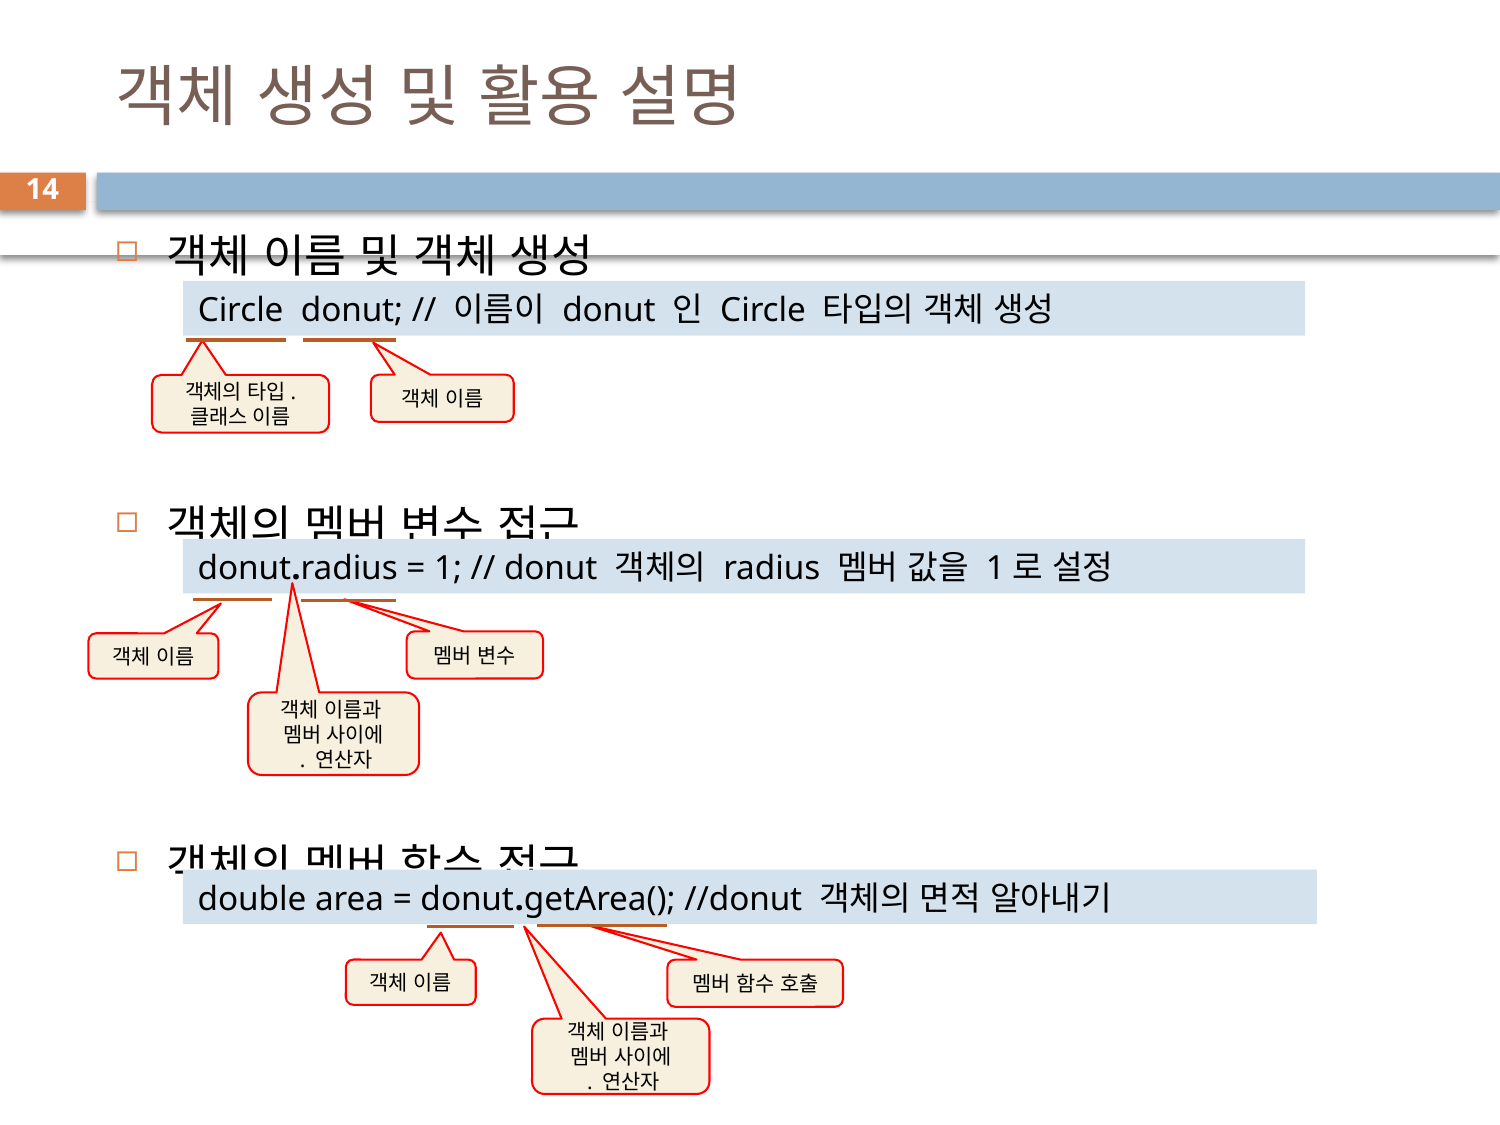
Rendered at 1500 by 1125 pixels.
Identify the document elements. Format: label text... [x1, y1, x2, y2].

text_box 객체의 타입. 클래스 이름 [150, 351, 331, 435]
text_box 객체 이름 [86, 610, 220, 681]
title 객체 생성 및 활용 설명 [100, 37, 1438, 149]
text_box donut.radius = 1; // donut 객체의 radius 멤버 값을 1로 설정 [182, 538, 1306, 594]
text_box 객체 이름 [344, 937, 478, 1007]
text_box 멤버 함수 호출 [616, 936, 845, 1009]
text_box 객체 이름과 멤버 사이에 . 연산자 [246, 581, 421, 777]
text_box 멤버 변수 [370, 610, 545, 681]
list 객체 이름 및 객체 생성 객체의 멤버 변수 접근 객체의 멤버 함수 접근 [100, 219, 1438, 905]
text_box 객체 이름 [369, 350, 516, 424]
text_box 객체 이름과 멤버 사이에 . 연산자 [522, 925, 712, 1096]
text_box Circle donut; // 이름이 donut 인 Circle 타입의 객체 생성 [183, 280, 1306, 336]
text_box double area = donut.getArea(); //donut 객체의 면적 알아내기 [182, 869, 1317, 925]
slide_number 14 [0, 170, 87, 211]
